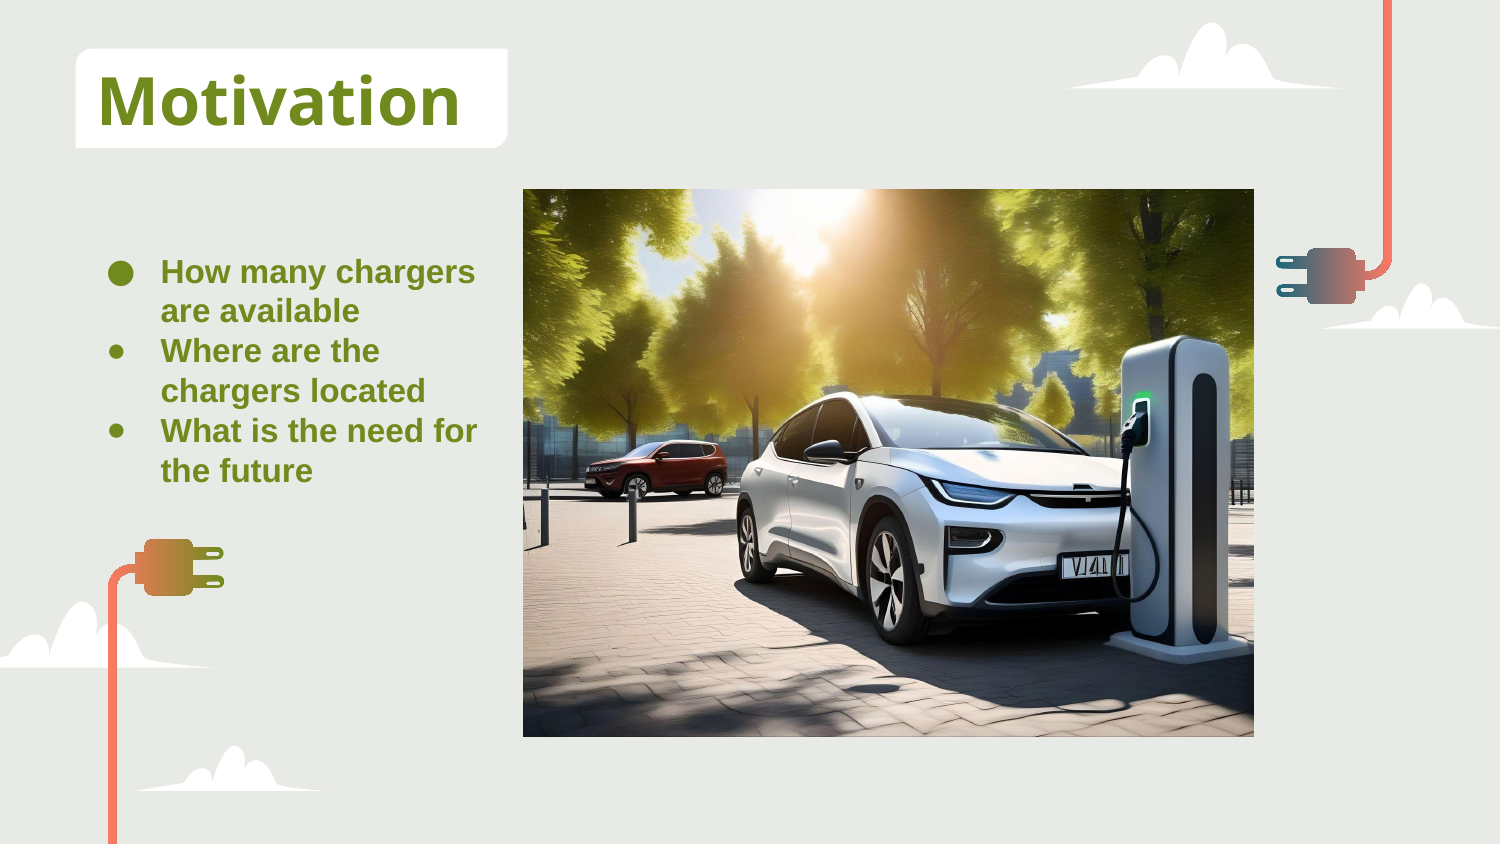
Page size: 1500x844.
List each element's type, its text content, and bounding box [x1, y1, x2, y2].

title Motivation [81, 51, 1348, 146]
text_box [28, 700, 638, 777]
picture [523, 189, 1254, 737]
text_box [75, 53, 500, 149]
text_box How many chargers are available Where are the chargers located What is the need for the future [70, 234, 518, 468]
